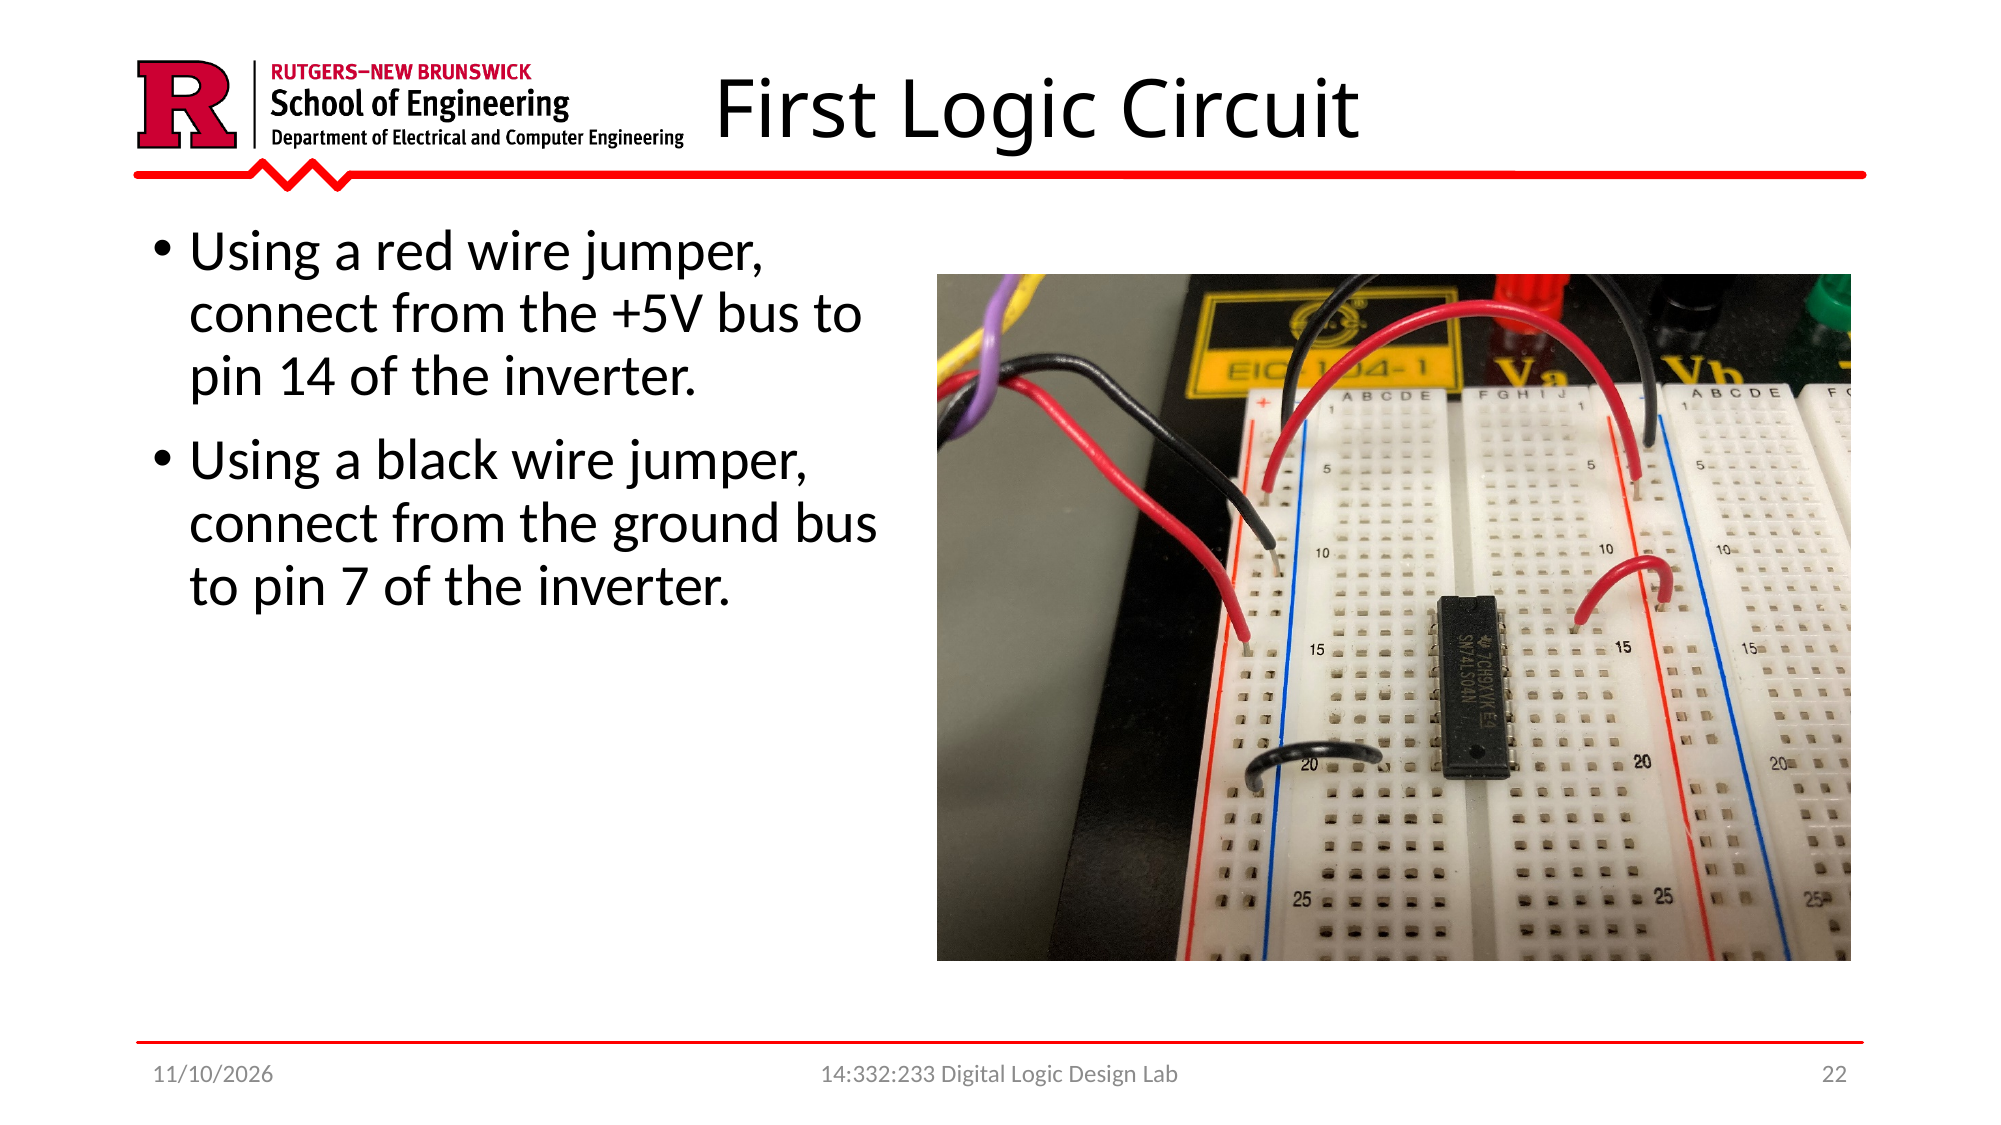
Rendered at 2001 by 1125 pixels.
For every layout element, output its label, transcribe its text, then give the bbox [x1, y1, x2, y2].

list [937, 274, 1851, 961]
slide_number 22 [1412, 1042, 1863, 1103]
picture [137, 60, 684, 149]
footer 14:332:233 Digital Logic Design Lab [662, 1042, 1338, 1103]
title First Logic Circuit [698, 59, 1863, 163]
text_box Using a red wire jumper, connect from the +5V bus to pin 14 of the inverter. Using a black wire jumper, connect from the ground bus to pin 7 of the inverter. [137, 212, 900, 1014]
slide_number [137, 1042, 588, 1103]
